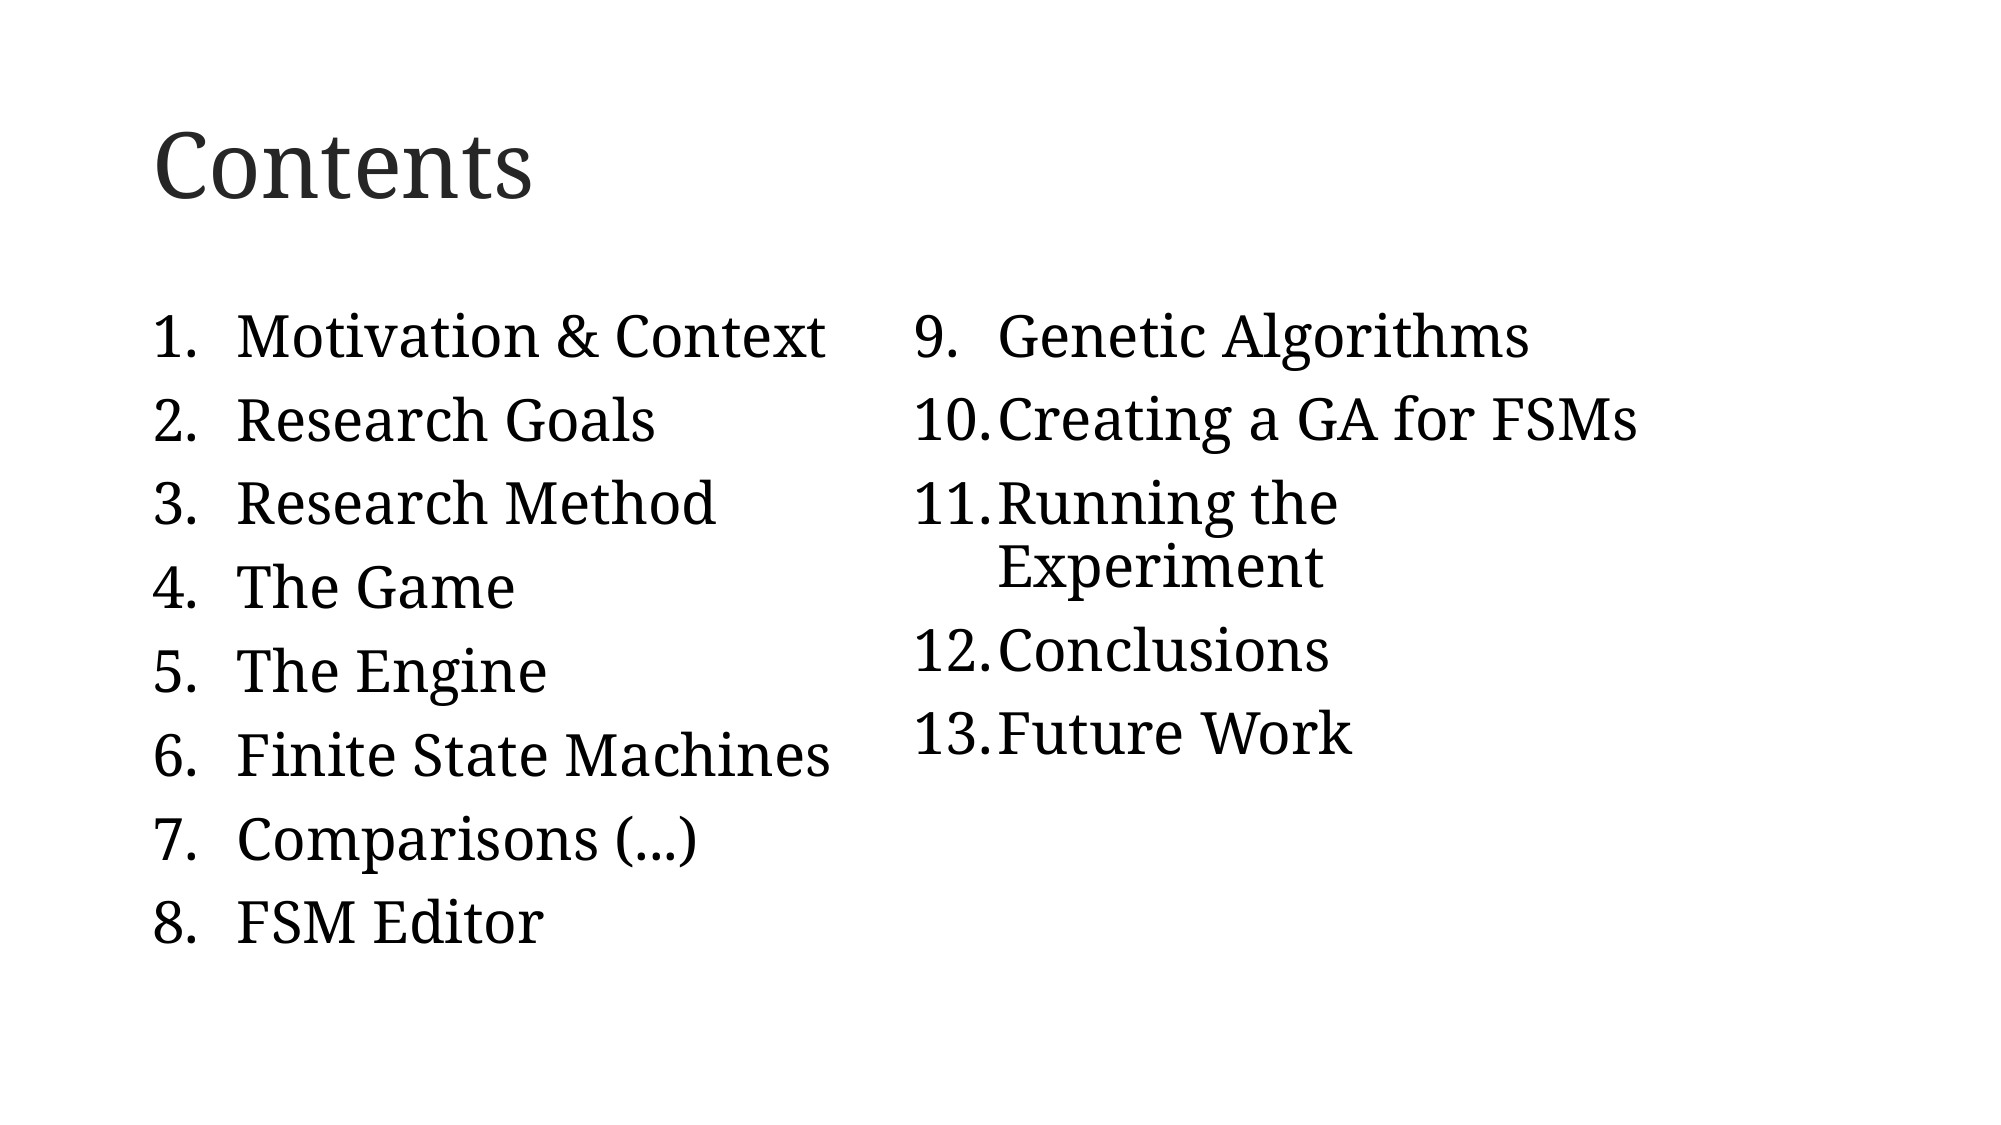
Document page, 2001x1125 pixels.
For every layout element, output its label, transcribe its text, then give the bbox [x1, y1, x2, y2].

text_box Genetic Algorithms Creating a GA for FSMs Running the Experiment Conclusions Future Work [898, 299, 1682, 1014]
title Contents [137, 59, 1863, 278]
list Motivation & Context Research Goals Research Method The Game The Engine Finite State Machines Comparisons (...) FSM Editor [137, 299, 898, 1014]
